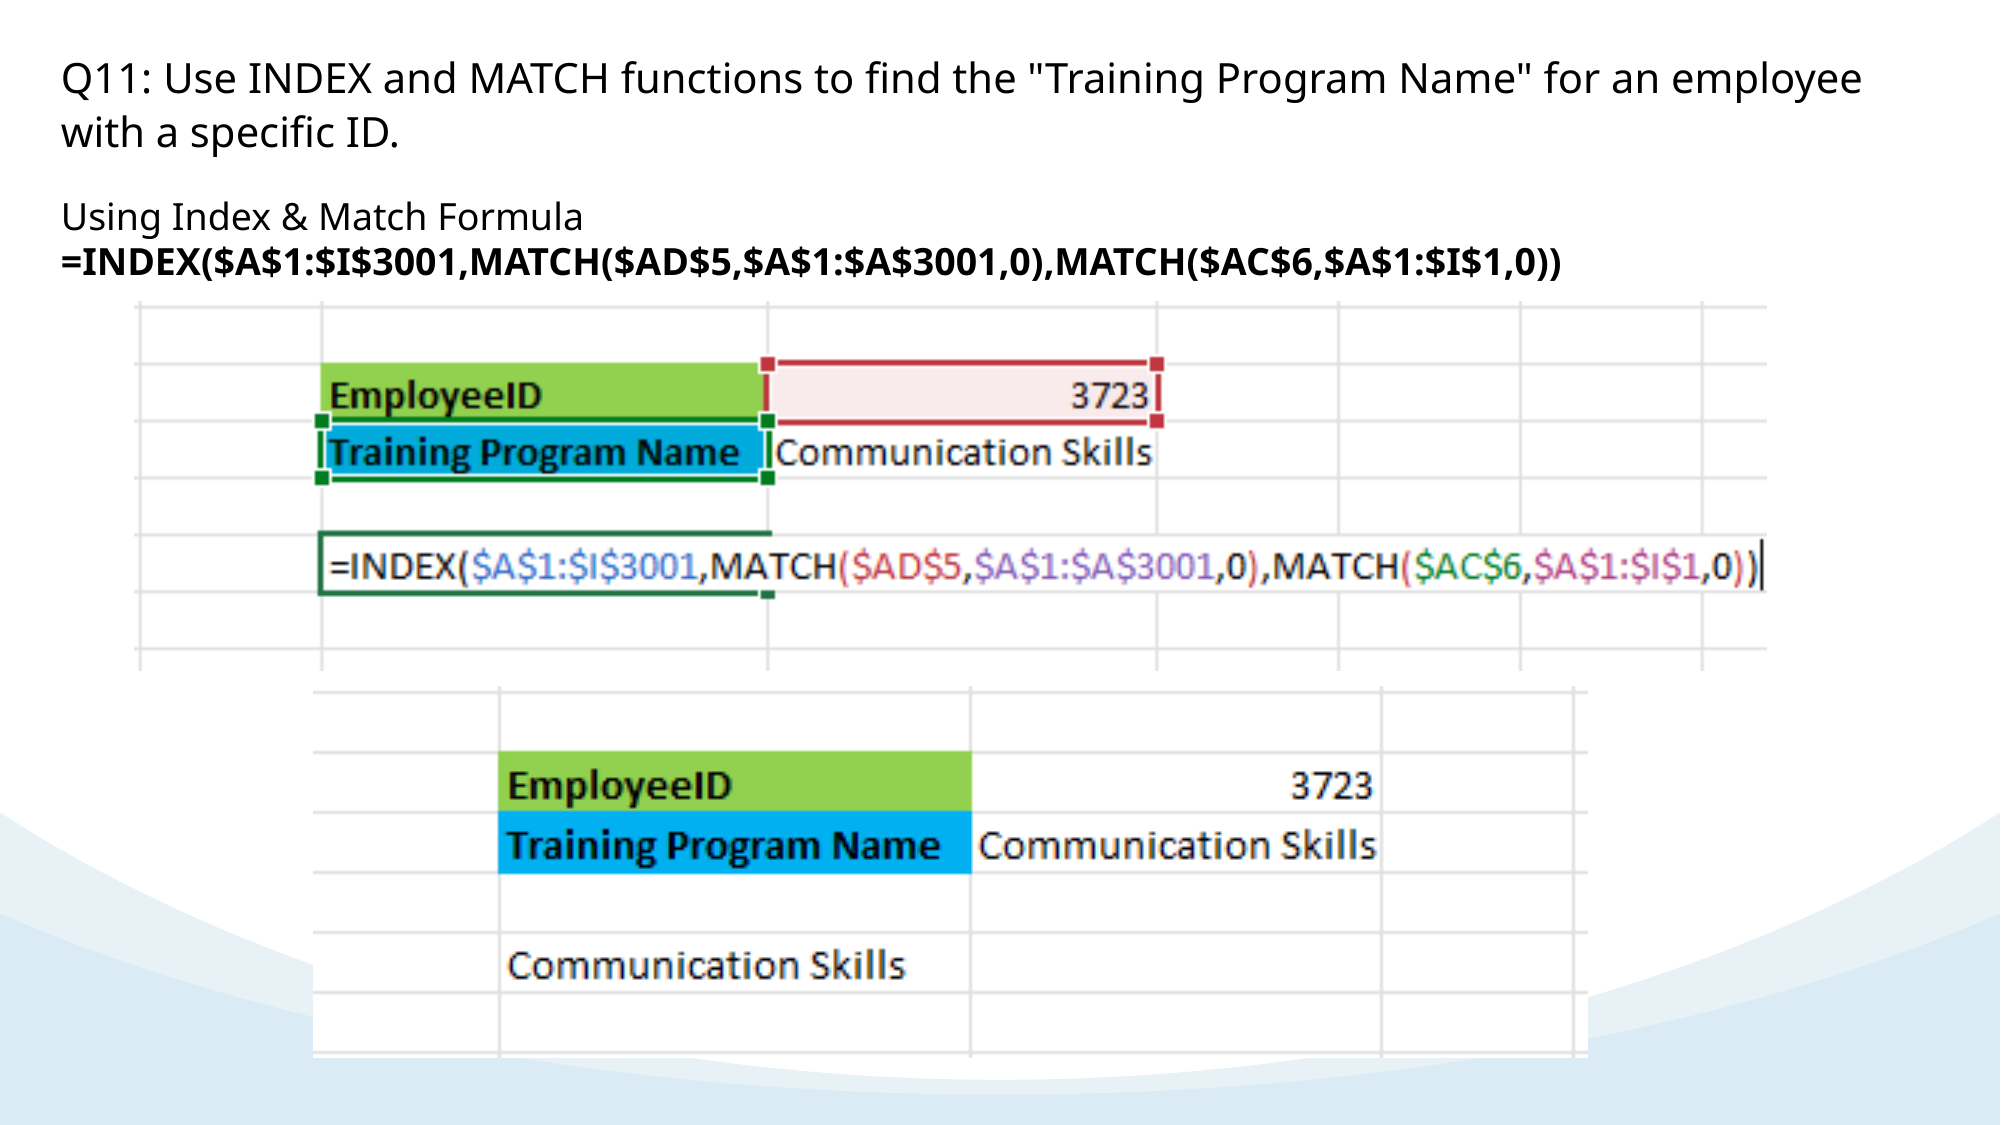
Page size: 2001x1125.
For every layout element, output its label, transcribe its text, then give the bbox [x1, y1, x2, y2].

picture [313, 686, 1588, 1059]
text_box Using Index & Match Formula =INDEX($A$1:$I$3001,MATCH($AD$5,$A$1:$A$3001,0),MATCH($AC$6,$A$1:$I$1,0)) [46, 185, 1912, 291]
text_box Q11: Use INDEX and MATCH functions to find the "Training Program Name" for an employee with a specific ID. [46, 41, 1954, 163]
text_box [0, 812, 2000, 1125]
picture [134, 301, 1767, 671]
